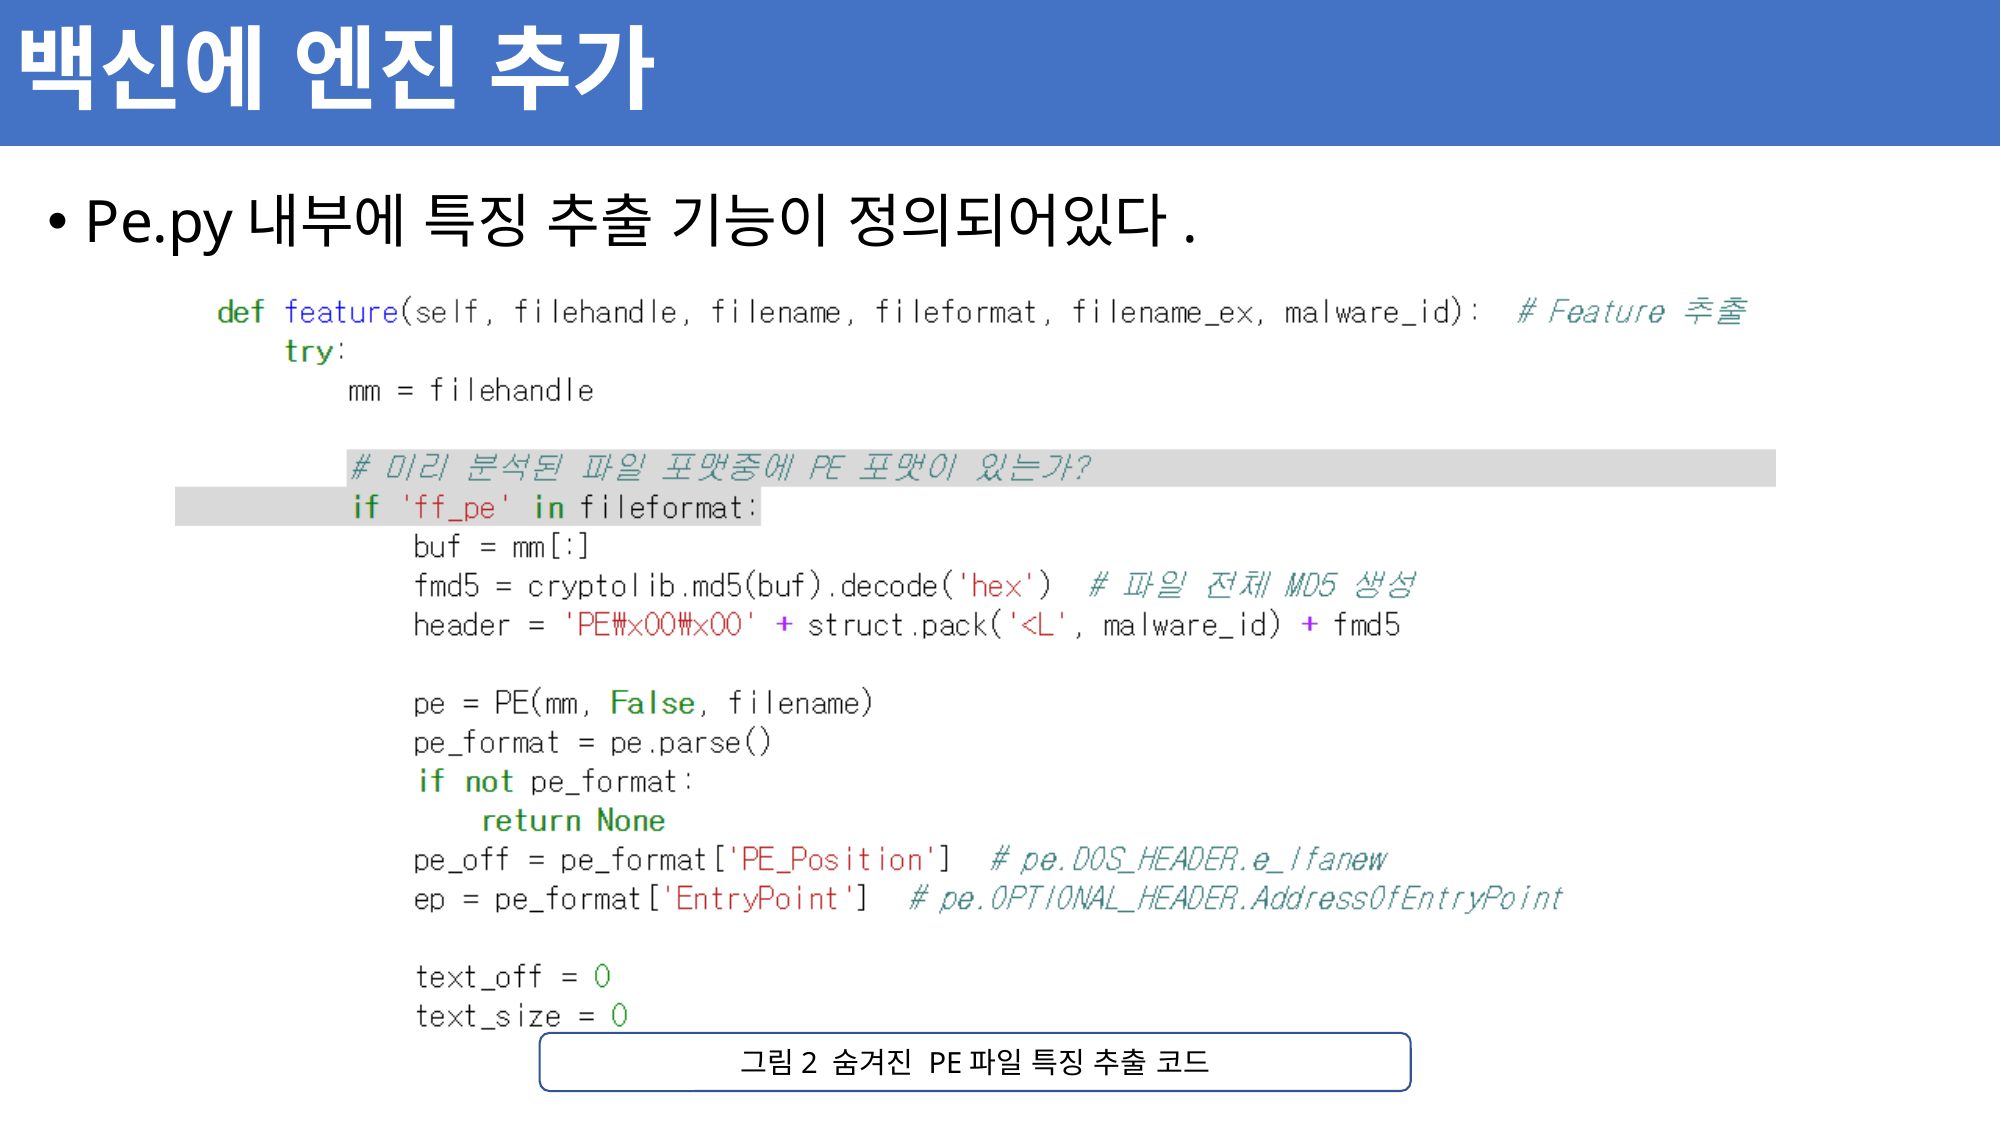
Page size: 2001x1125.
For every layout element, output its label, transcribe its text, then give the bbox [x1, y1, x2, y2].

list Pe.py내부에 특징 추출 기능이 정의되어있다. [32, 185, 1976, 1008]
picture [175, 290, 1776, 1033]
title 백신에 엔진 추가 [0, 0, 2000, 146]
text_box 그림2 숨겨진 PE파일 특징 추출 코드 [538, 1033, 1412, 1093]
